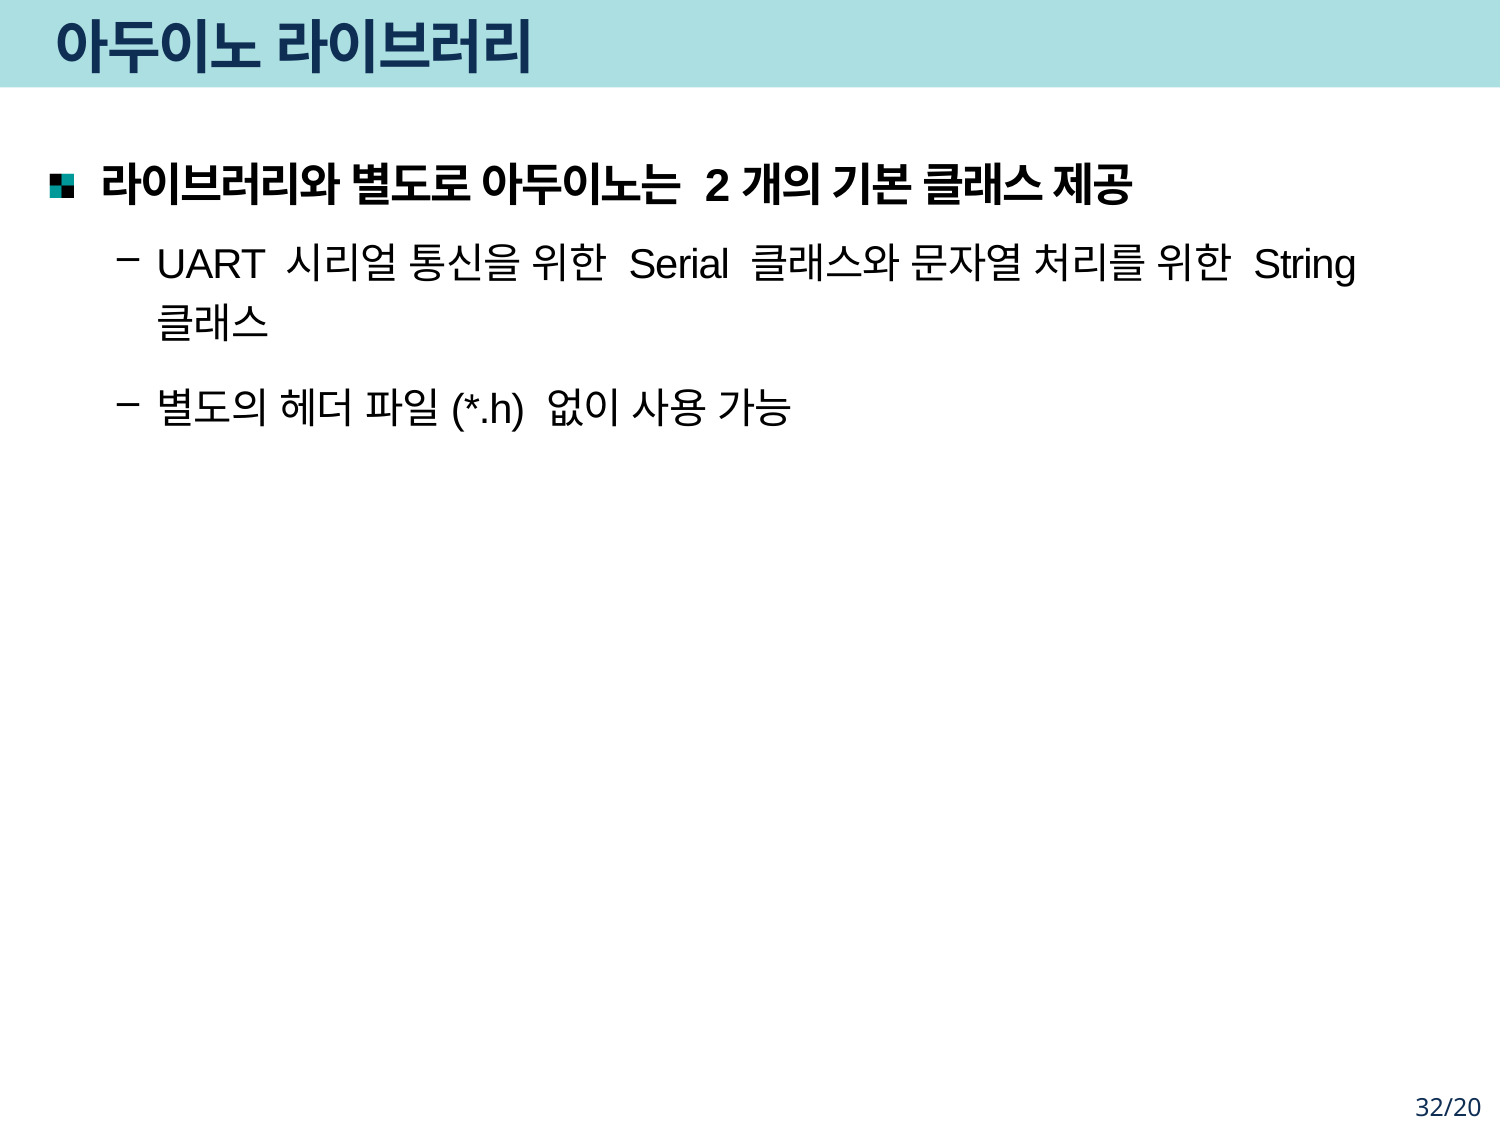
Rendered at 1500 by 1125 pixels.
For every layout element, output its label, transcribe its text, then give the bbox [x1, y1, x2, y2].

text_box 라이브러리와 별도로 아두이노는 2개의 기본 클래스 제공 [29, 137, 1433, 218]
text_box UART 시리얼 통신을 위한 Serial 클래스와 문자열 처리를 위한 String 클래스 별도의 헤더 파일(*.h) 없이 사용 가능 [100, 219, 1376, 439]
title 아두이노 라이브러리 [40, 5, 1288, 84]
picture [44, 168, 74, 198]
